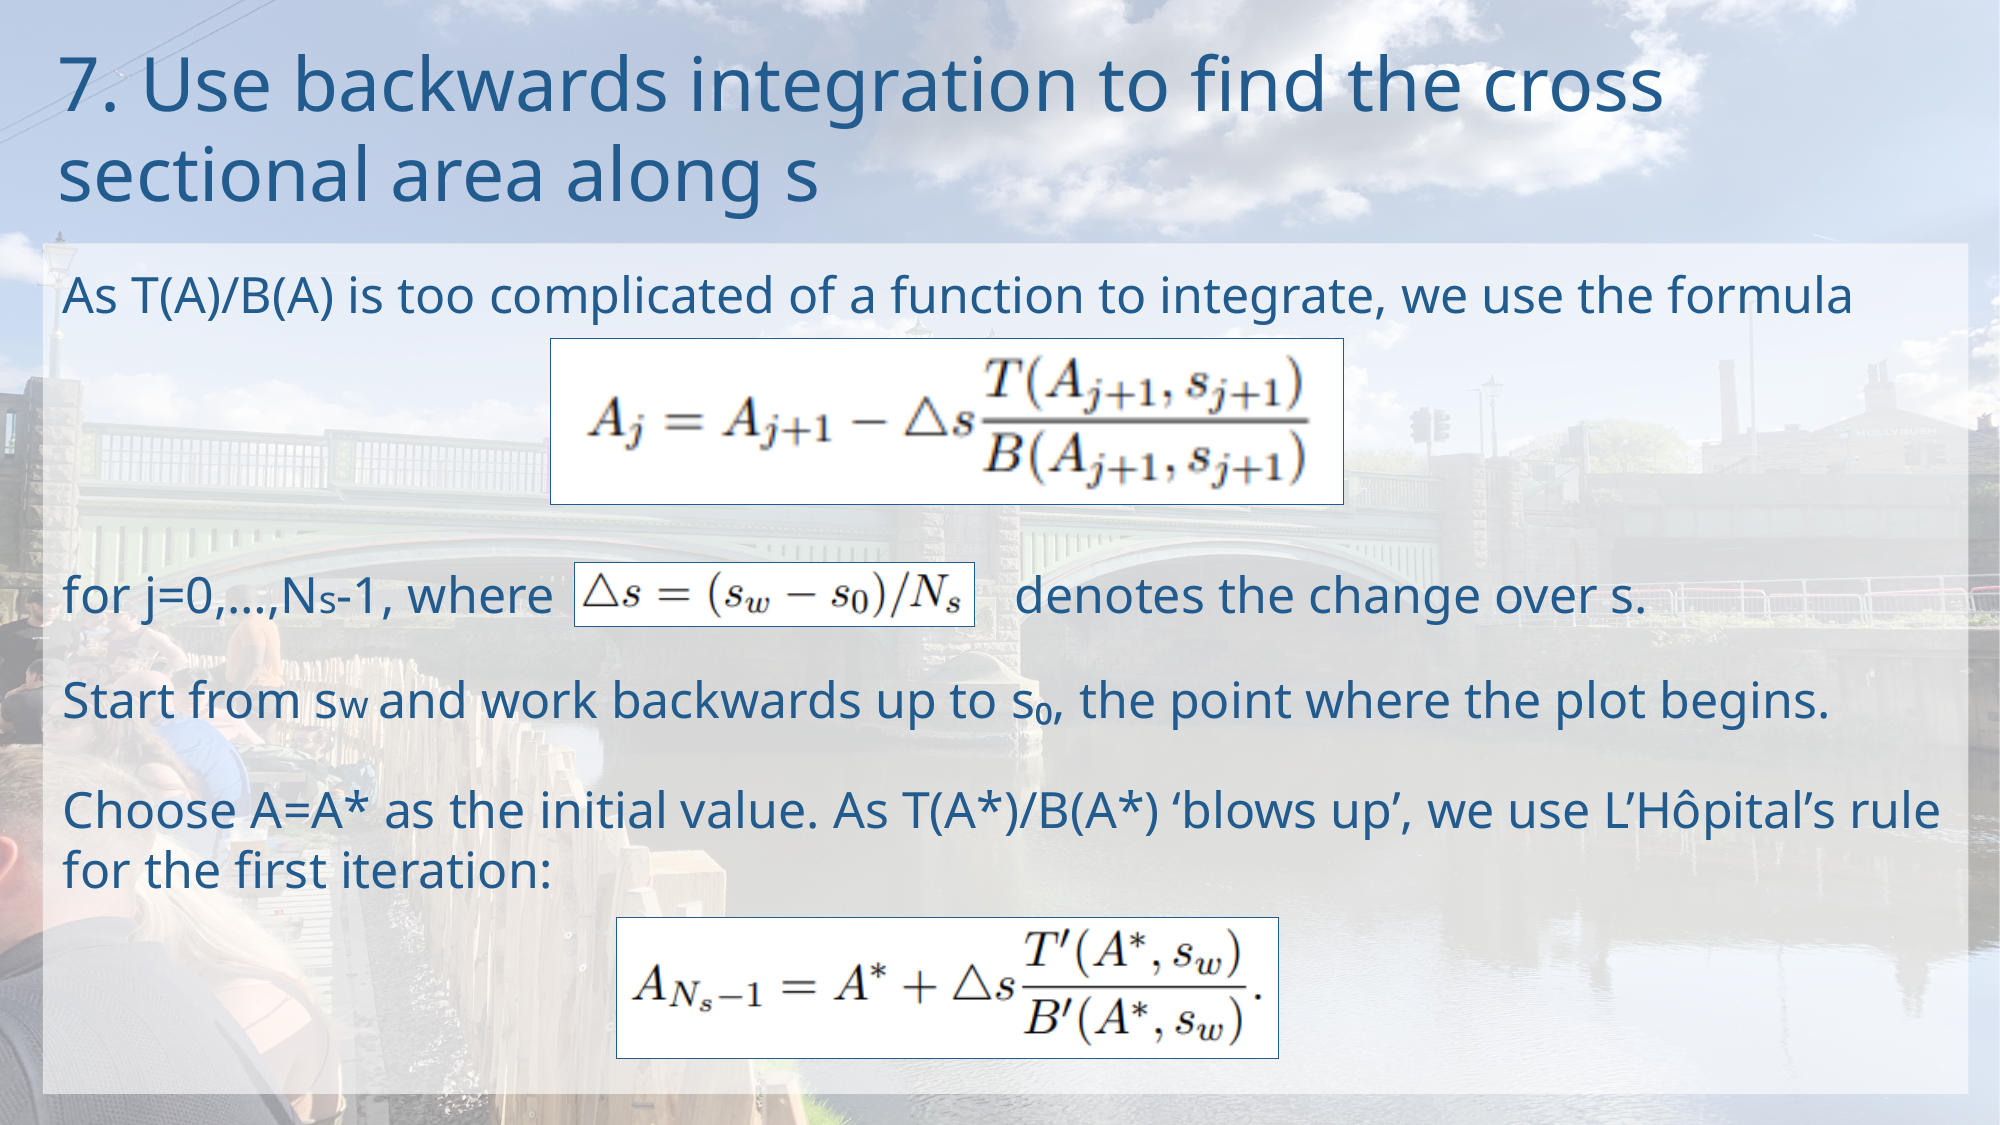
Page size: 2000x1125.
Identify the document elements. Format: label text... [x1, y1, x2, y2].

text_box As T(A)/B(A) is too complicated of a function to integrate, we use the formula for j=0,…,Ns-1, where denotes the change over s. Start from sw and work backwards up to s₀, the point where the plot begins. Choose A=A* as the initial value. As T(A*)/B(A*) ‘blows up’, we use L’Hôpital’s rule for the first iteration: [42, 243, 1969, 1094]
picture [574, 562, 975, 627]
picture [550, 337, 1344, 505]
picture [616, 916, 1279, 1059]
text_box 7. Use backwards integration to find the cross sectional area along s [42, 32, 1969, 220]
